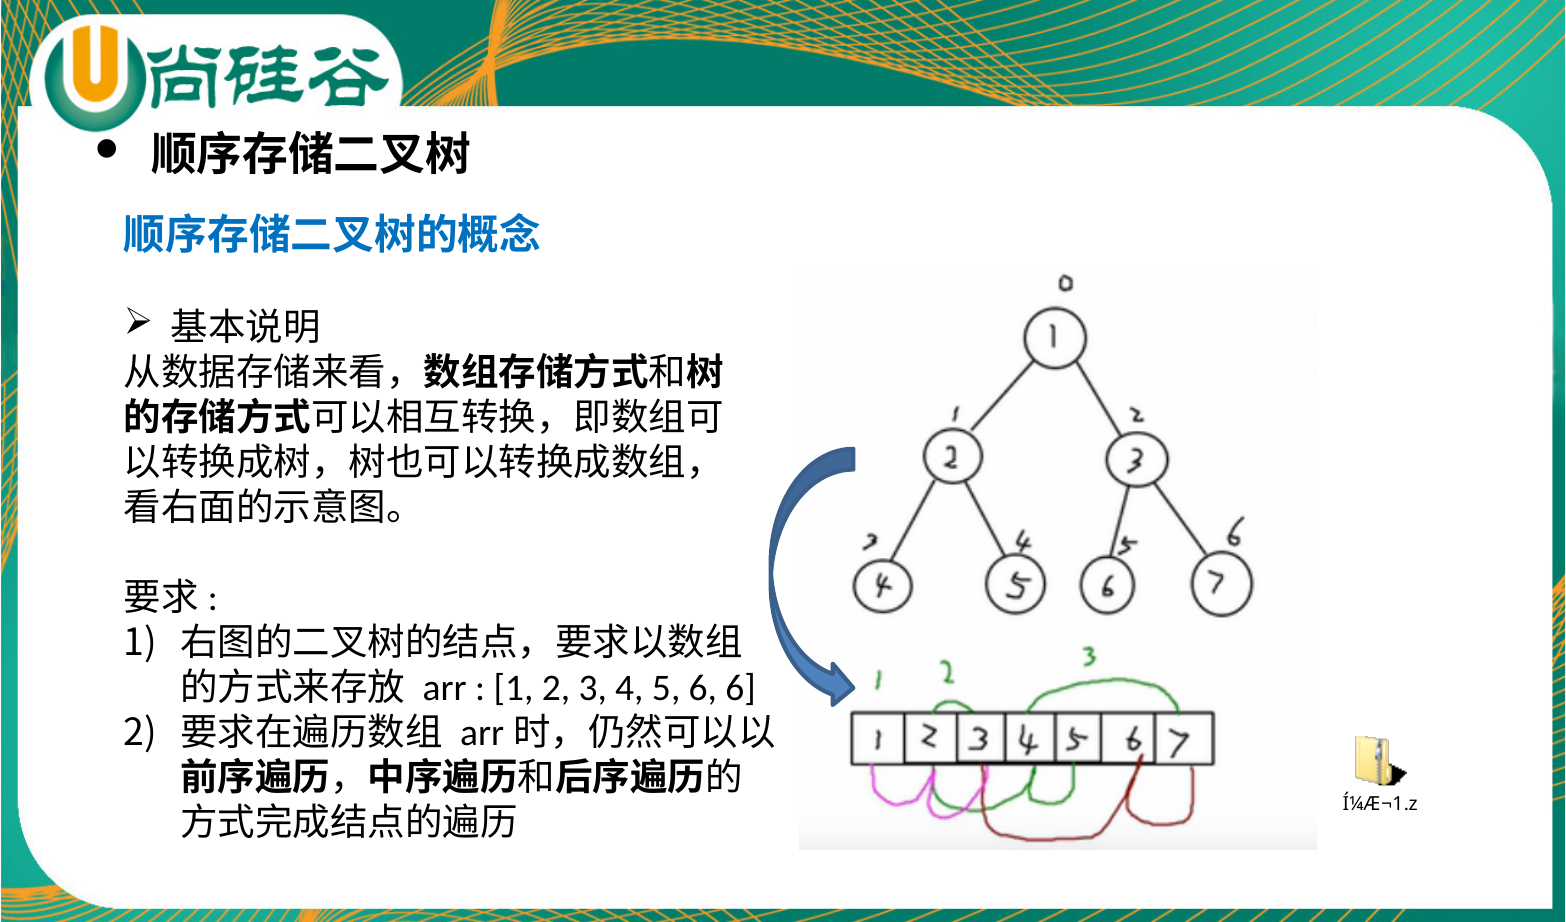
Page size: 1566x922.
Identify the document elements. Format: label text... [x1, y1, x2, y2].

text_box 顺序存储二叉树 [79, 123, 1325, 188]
picture [0, 0, 1566, 922]
text_box [768, 481, 793, 666]
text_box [1328, 736, 1433, 826]
text_box 顺序存储二叉树的概念 基本说明 从数据存储来看，数组存储方式和树 的存储方式可以相互转换，即数组可 以转换成树，树也可以转换成数组， 看右面的示意图。 要求: 右图的二叉树的结点，要求以数组 的方式来存放 arr : [1, 2, 3, 4, 5, 6, 6] 要求在遍历数组 arr时，仍然可以以 前序遍历，中序遍历和后序遍历的 方式完成结点的遍历 [109, 200, 1433, 922]
picture [798, 264, 1317, 850]
